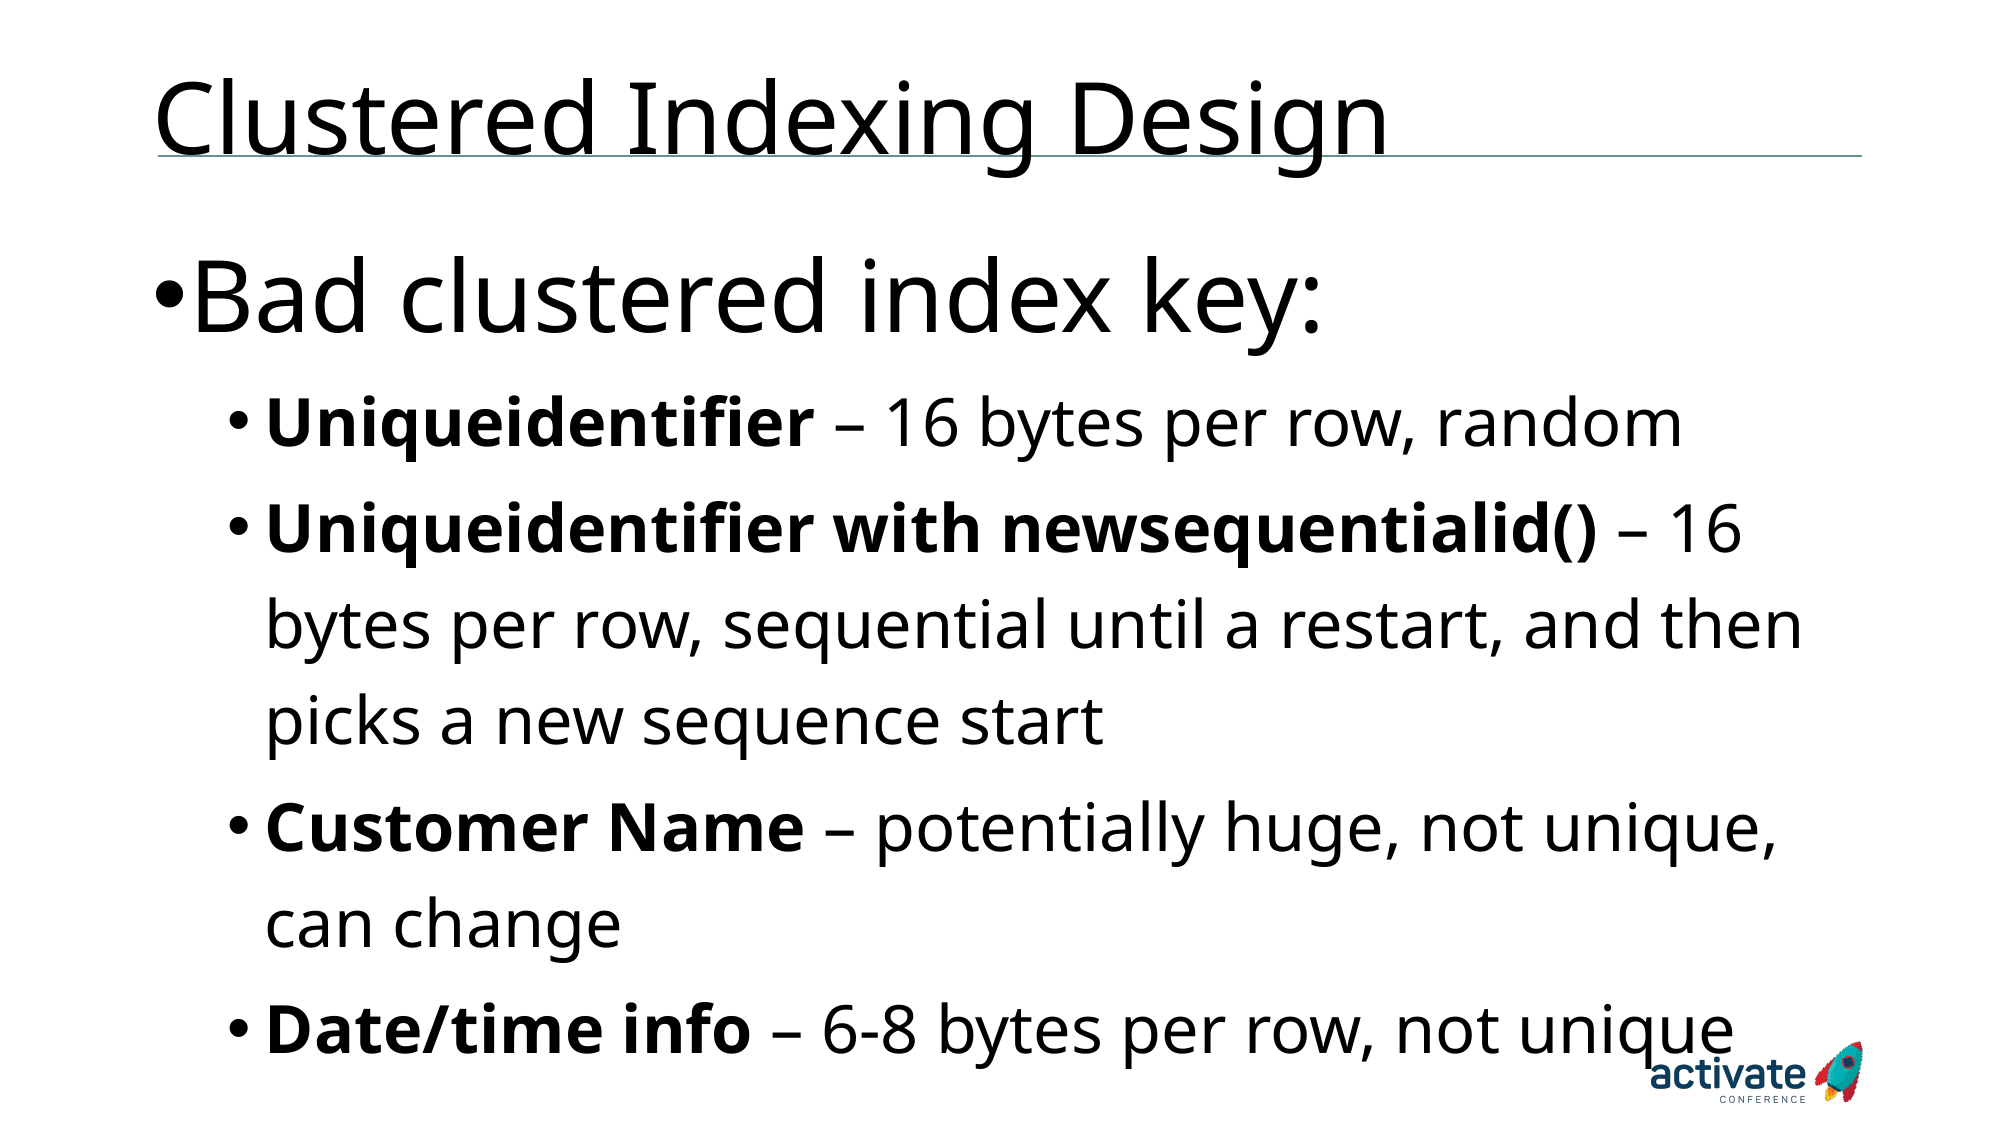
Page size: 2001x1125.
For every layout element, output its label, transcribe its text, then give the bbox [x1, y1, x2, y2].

list Bad clustered index key: Uniqueidentifier – 16 bytes per row, random Uniqueidentifier with newsequentialid() – 16 bytes per row, sequential until a restart, and then picks a new sequence start Customer Name – potentially huge, not unique, can change Date/time info – 6-8 bytes per row, not unique [137, 201, 1863, 1125]
title Clustered Indexing Design [137, 59, 1863, 184]
